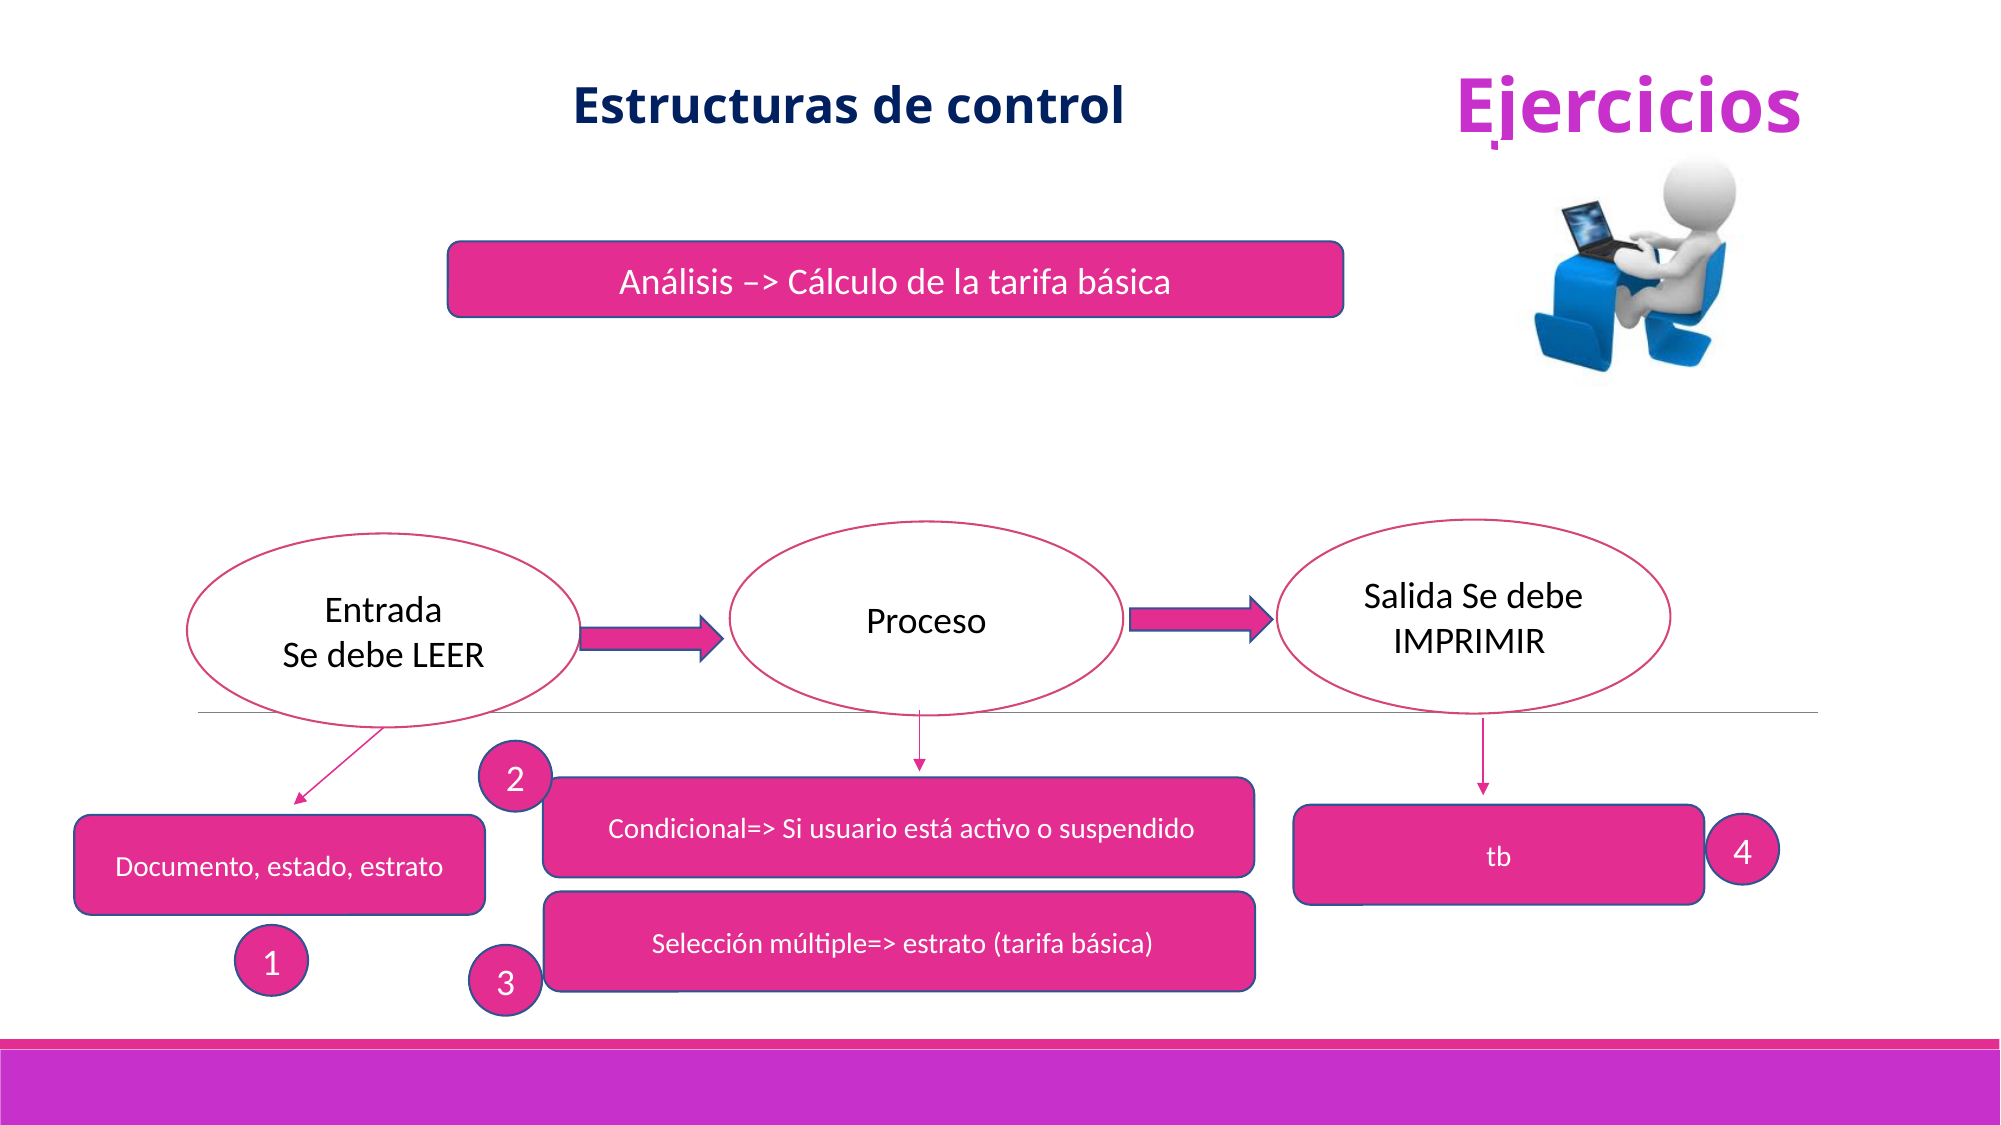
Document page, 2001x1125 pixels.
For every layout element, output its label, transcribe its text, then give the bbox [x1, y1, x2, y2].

text_box tb [1293, 804, 1705, 905]
text_box Selección múltiple=> estrato (tarifa básica) [543, 891, 1256, 992]
text_box Documento, estado, estrato [74, 814, 486, 915]
text_box Salida Se debe IMPRIMIR [1276, 519, 1671, 714]
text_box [293, 726, 385, 806]
text_box Entrada Se debe LEER [186, 533, 581, 728]
text_box 4 [1705, 813, 1780, 885]
text_box Ejercicios [1439, 50, 1911, 156]
text_box Proceso [729, 521, 1124, 716]
text_box [580, 616, 723, 661]
text_box 1 [234, 924, 309, 996]
text_box [1130, 597, 1273, 642]
text_box Condicional=> Si usuario está activo o suspendido [542, 777, 1255, 878]
text_box 3 [468, 944, 543, 1016]
text_box Análisis –> Cálculo de la tarifa básica [447, 241, 1344, 318]
picture [1498, 140, 1765, 406]
text_box 2 [478, 740, 552, 812]
text_box Estructuras de control [557, 66, 1397, 142]
